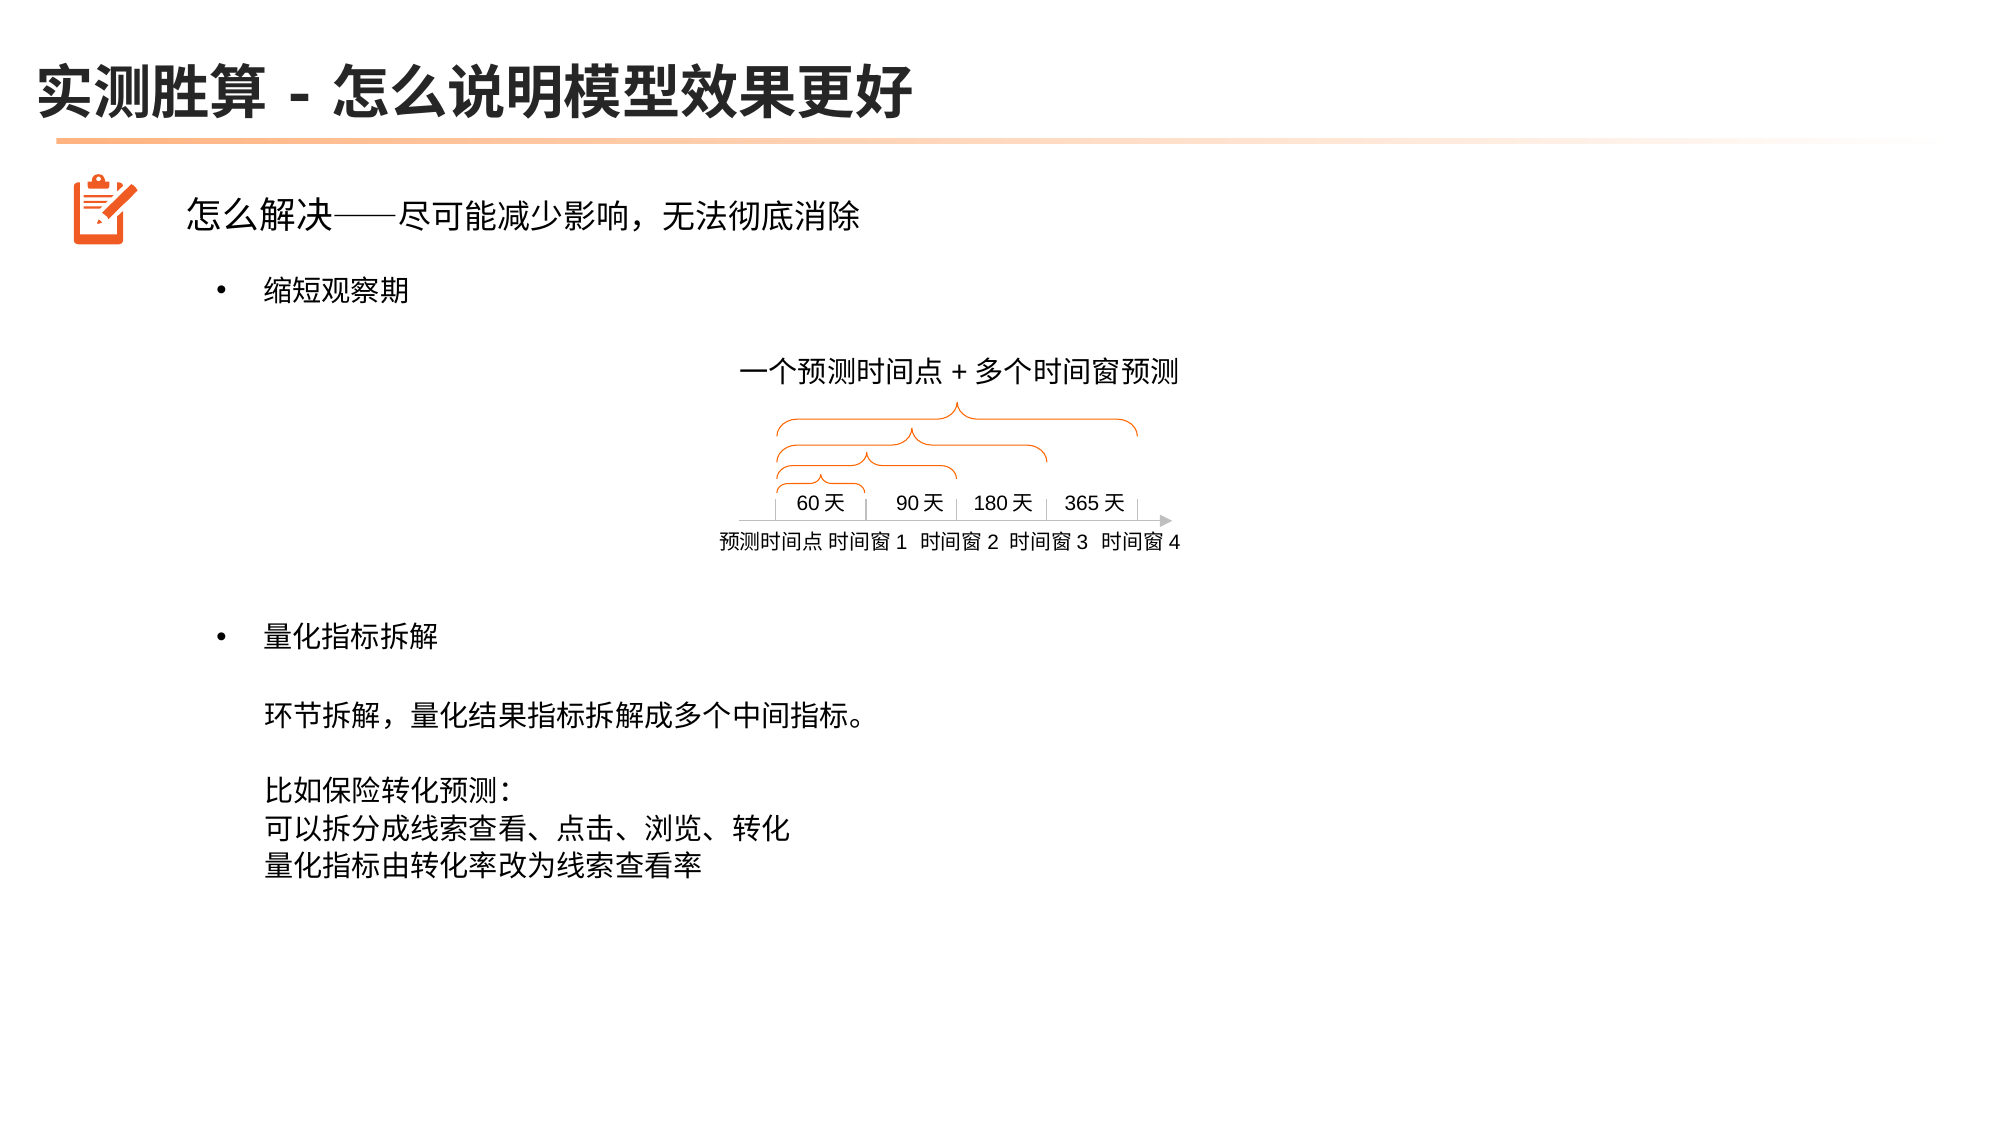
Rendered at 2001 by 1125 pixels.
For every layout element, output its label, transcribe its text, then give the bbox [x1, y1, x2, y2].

text_box 60天 [764, 521, 796, 527]
text_box 量化指标拆解 [183, 604, 851, 667]
text_box 预测时间点 [686, 520, 796, 565]
text_box 180天 [941, 482, 1032, 520]
text_box 365天 [1032, 482, 1142, 520]
text_box 实测胜算-怎么说明模型效果更好 [20, 11, 1947, 155]
text_box 时间窗3 [977, 521, 1069, 565]
text_box [776, 401, 1138, 437]
text_box 环节拆解，量化结果指标拆解成多个中间指标。 比如保险转化预测： 可以拆分成线索查看、点击、浏览、转化 量化指标由转化率改为线索查看率 [231, 675, 1070, 903]
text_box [73, 174, 138, 245]
text_box 时间窗4 [1069, 520, 1222, 565]
text_box 时间窗2 [887, 521, 977, 565]
text_box 一个预测时间点+多个时间窗预测 [706, 345, 1255, 390]
text_box [776, 437, 1047, 463]
text_box 缩短观察期 [183, 258, 851, 321]
text_box 时间窗1 [796, 521, 887, 565]
text_box 60天 [764, 482, 863, 520]
text_box 90天 [863, 482, 941, 520]
text_box 怎么解决——尽可能减少影响，无法彻底消除 [153, 184, 964, 245]
text_box [776, 463, 957, 479]
